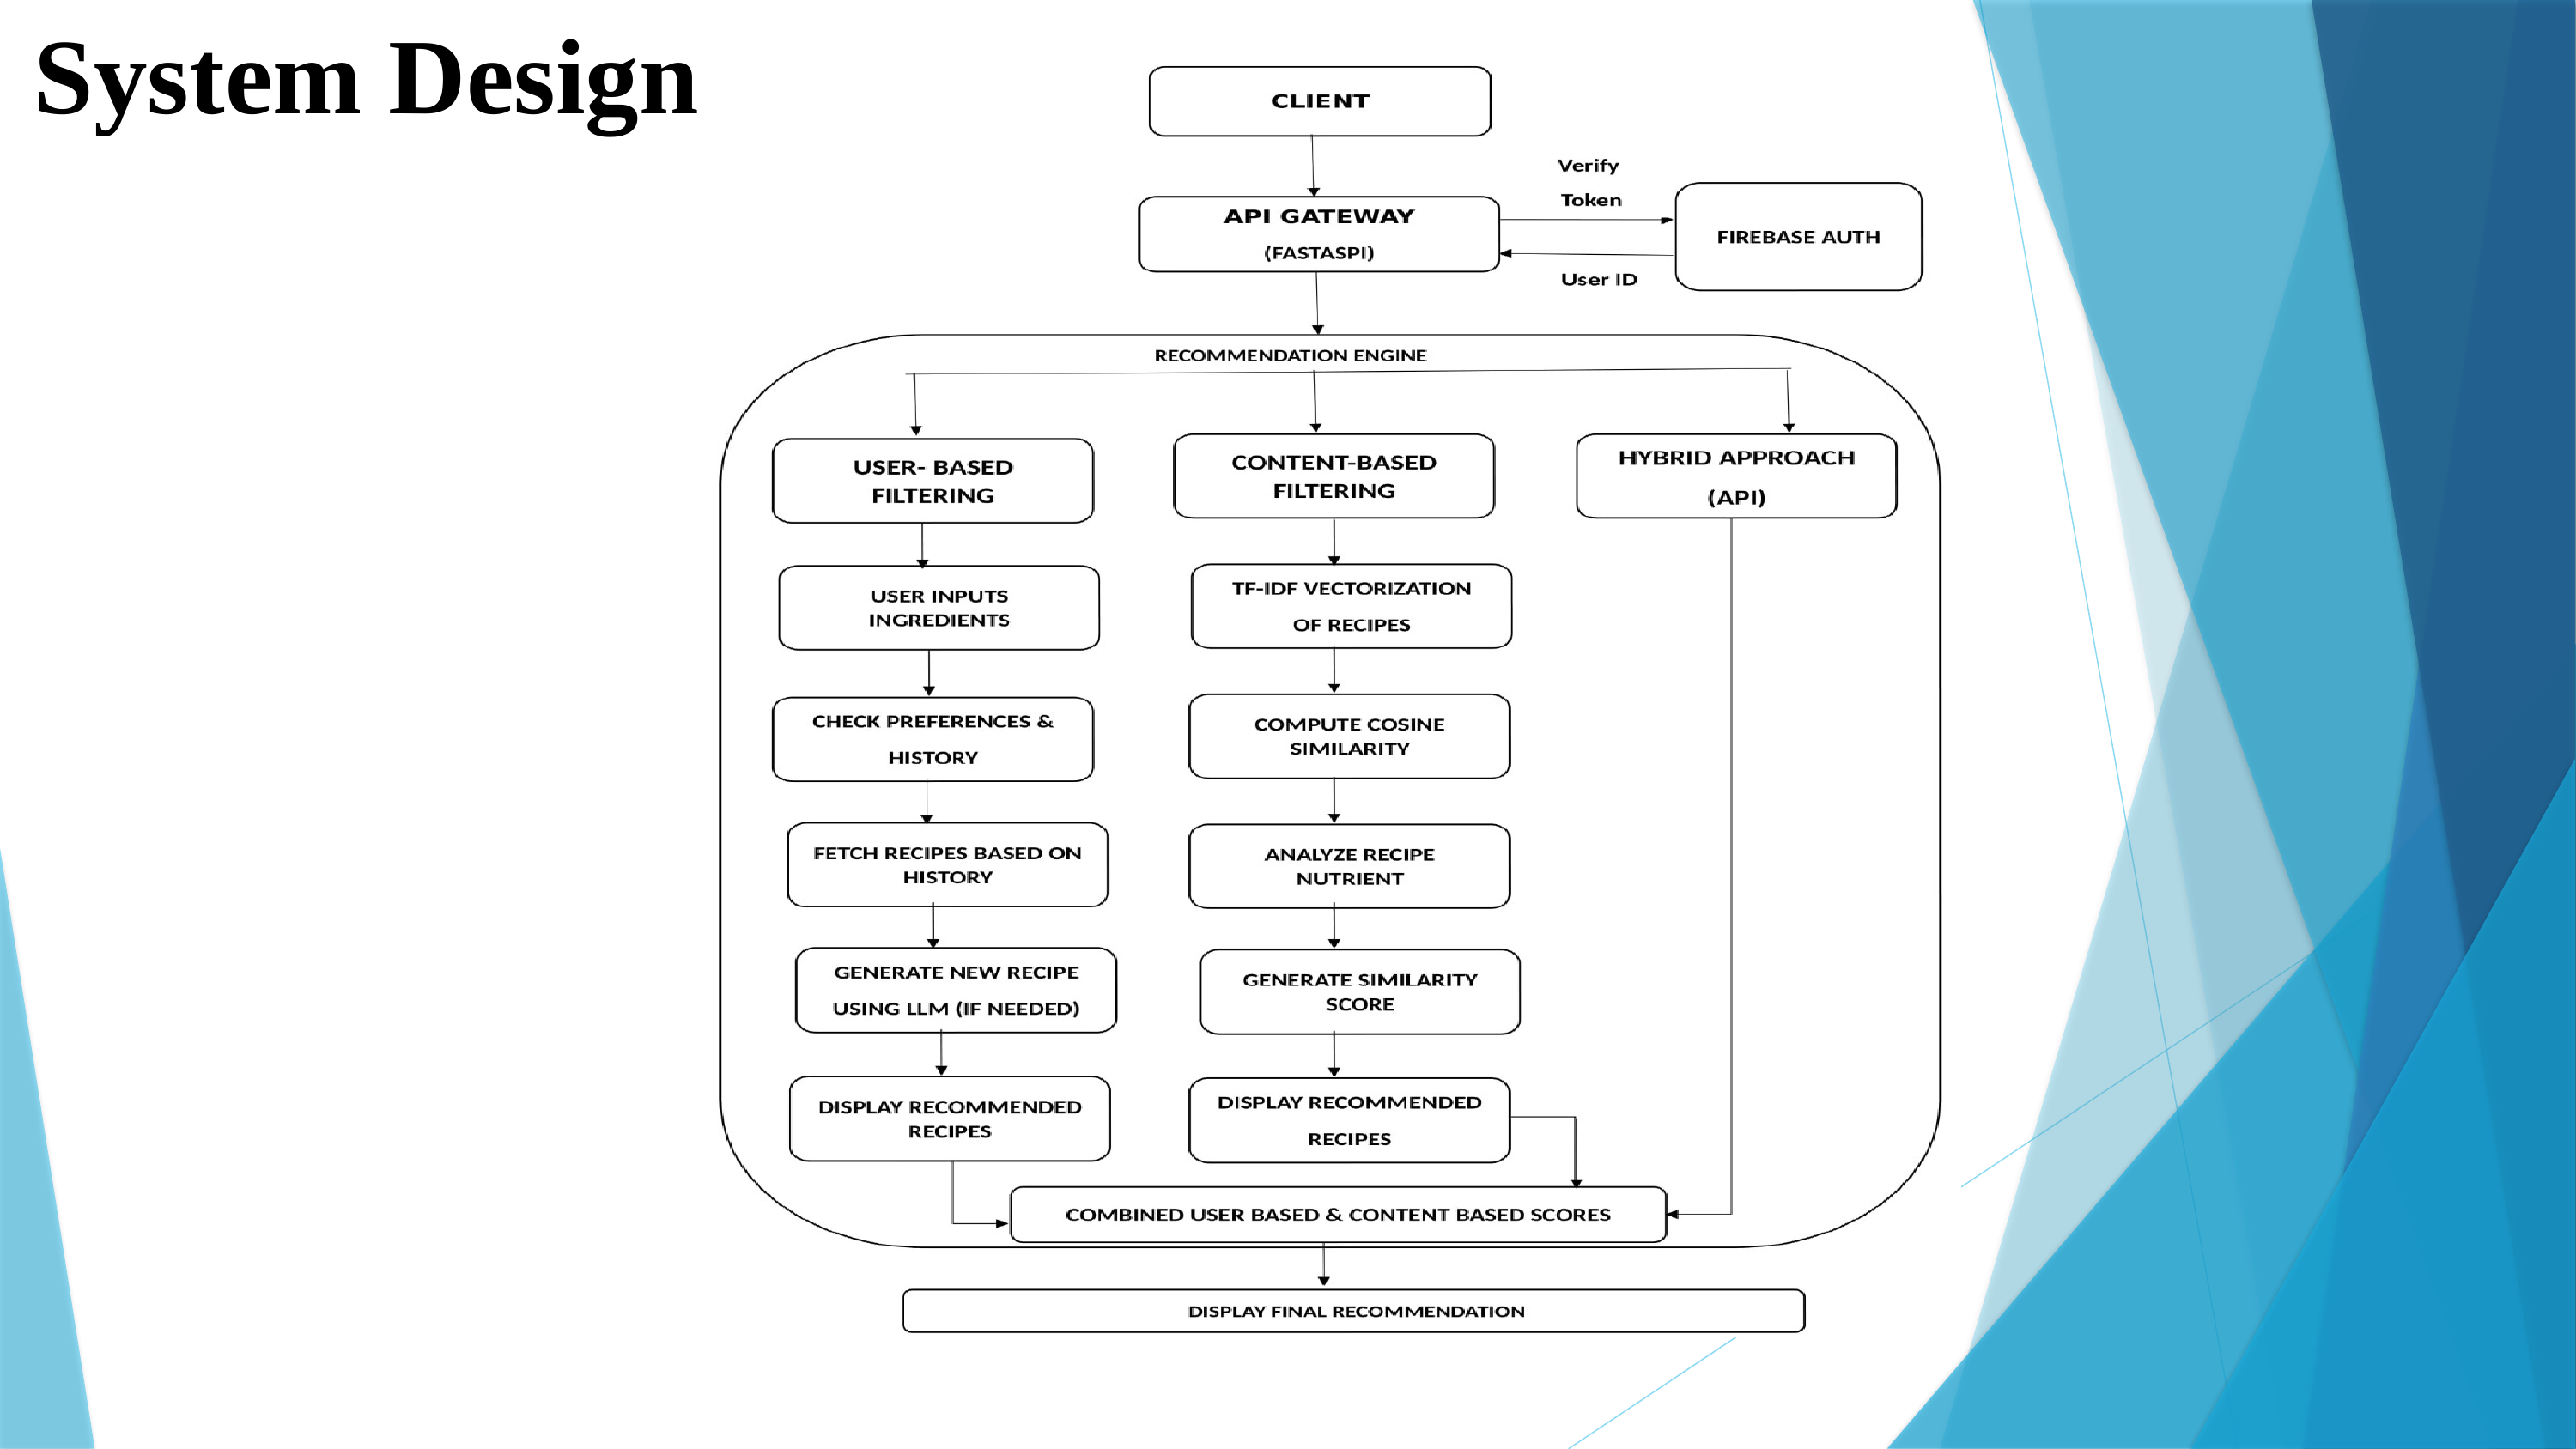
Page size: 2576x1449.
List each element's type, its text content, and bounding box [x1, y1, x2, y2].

text_box System Design [21, 0, 840, 142]
picture [708, 47, 1962, 1337]
